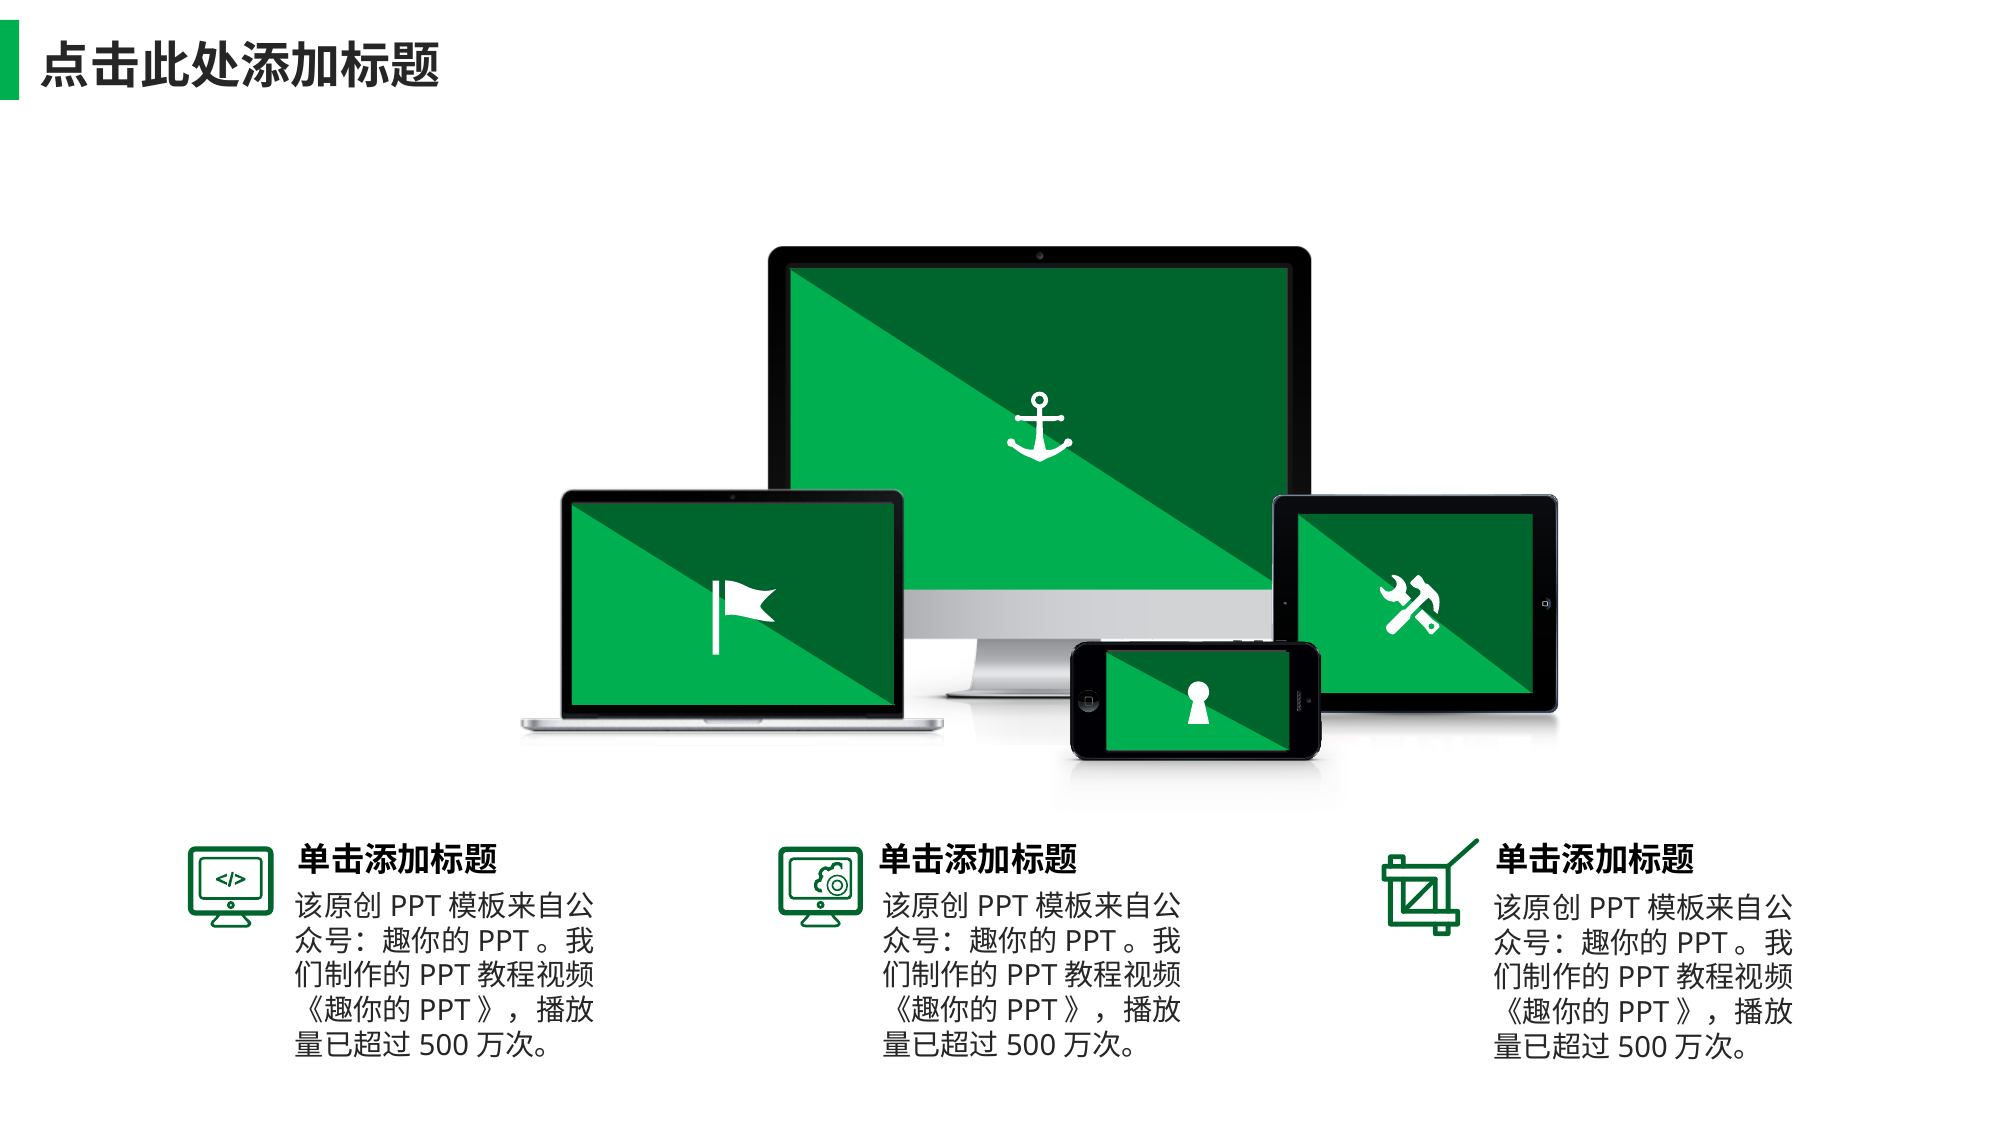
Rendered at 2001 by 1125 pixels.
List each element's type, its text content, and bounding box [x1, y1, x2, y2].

text_box 单击添加标题 [1480, 830, 1710, 881]
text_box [187, 846, 274, 928]
text_box [0, 19, 20, 101]
text_box 该原创PPT模板来自公众号：趣你的PPT。我们制作的PPT教程视频《趣你的PPT》，播放量已超过500万次。 [1479, 881, 1826, 1072]
text_box 该原创PPT模板来自公众号：趣你的PPT。我们制作的PPT教程视频《趣你的PPT》，播放量已超过500万次。 [867, 879, 1214, 1069]
text_box 单击添加标题 [863, 830, 1093, 886]
text_box 单击添加标题 [283, 830, 513, 879]
text_box 点击此处添加标题 [25, 26, 461, 101]
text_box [778, 846, 863, 928]
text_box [1381, 837, 1480, 937]
picture [508, 243, 1583, 812]
text_box 该原创PPT模板来自公众号：趣你的PPT。我们制作的PPT教程视频《趣你的PPT》，播放量已超过500万次。 [280, 879, 627, 1069]
